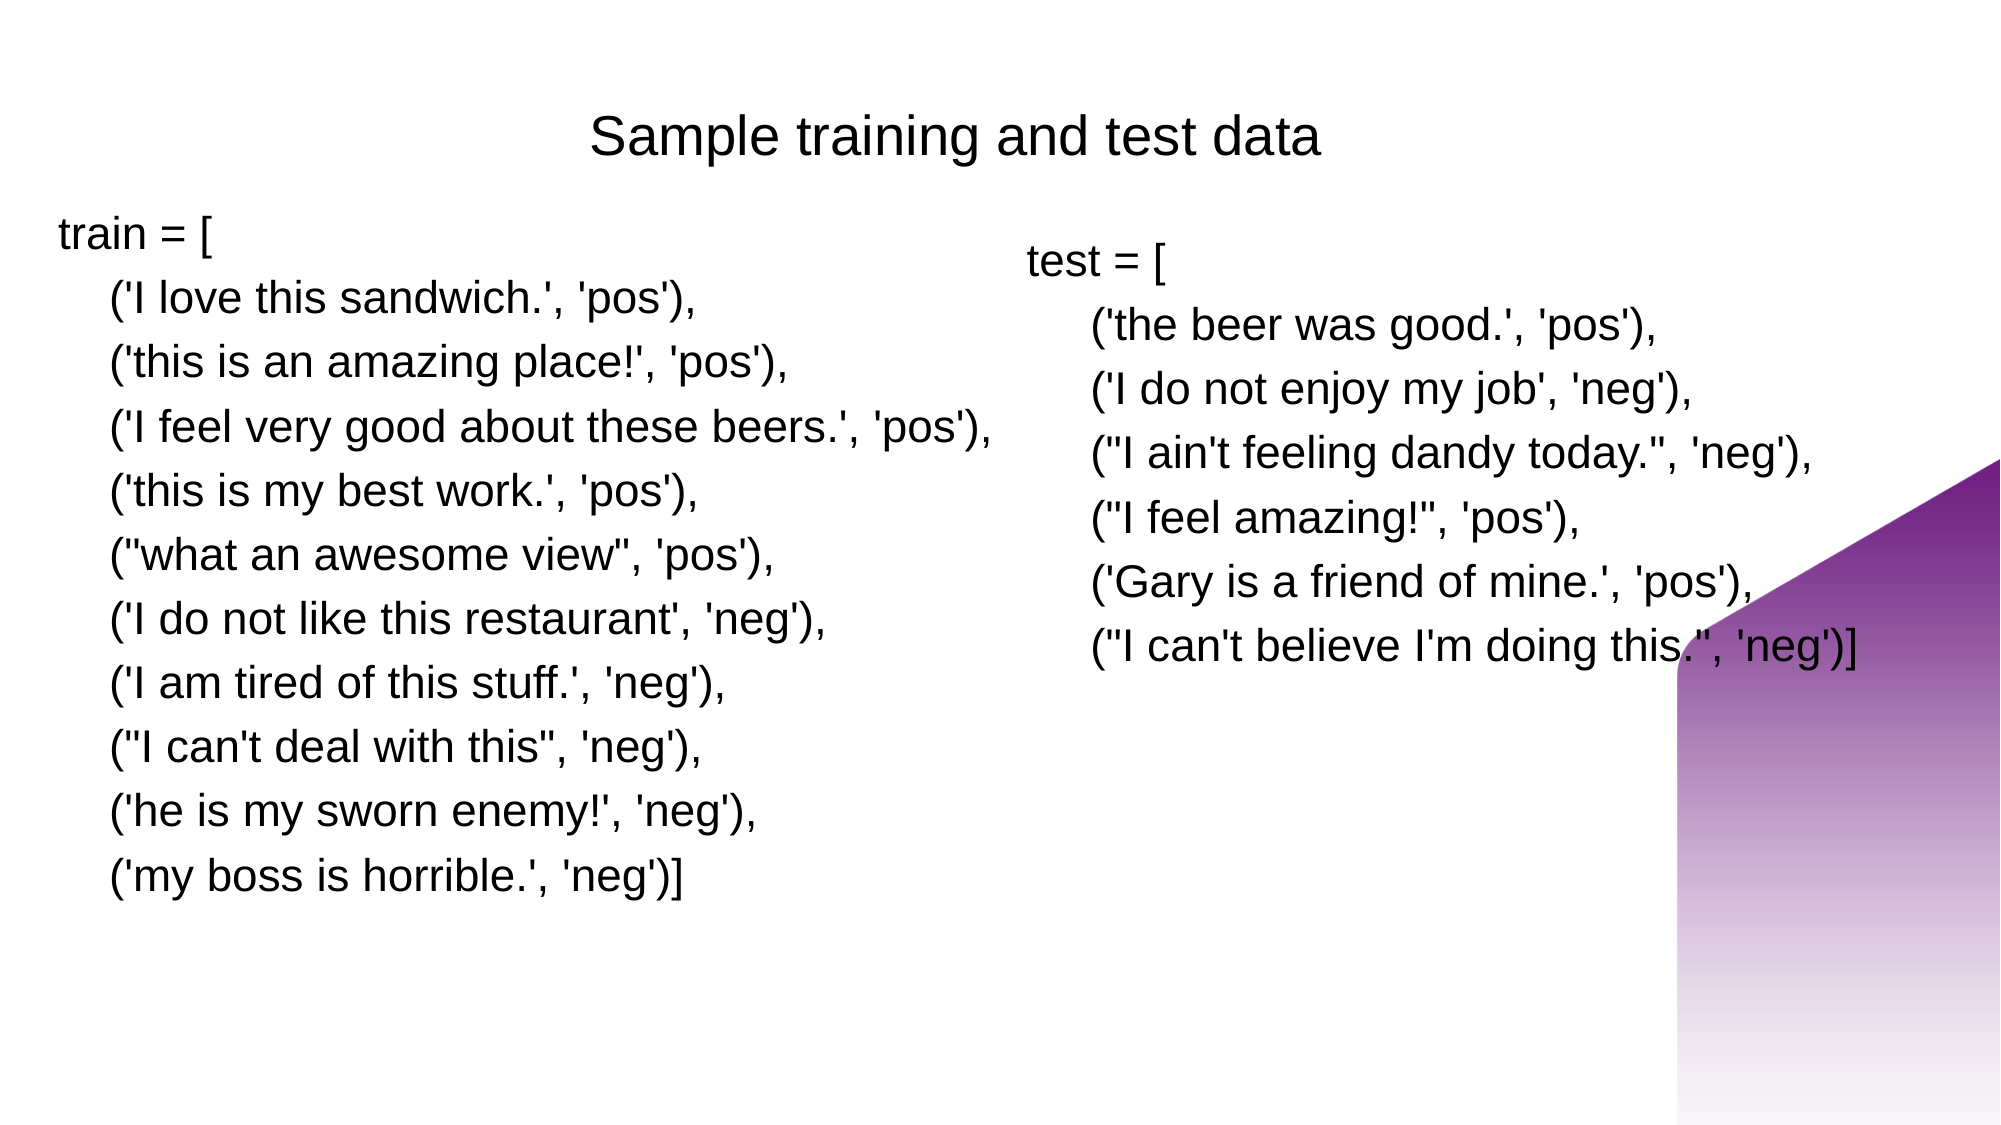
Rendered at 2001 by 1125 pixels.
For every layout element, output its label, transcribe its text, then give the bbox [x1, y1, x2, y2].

list train = [ ('I love this sandwich.', 'pos'), ('this is an amazing place!', 'pos'), ('I feel very good about these beers.', 'pos'), ('this is my best work.', 'pos'), ("what an awesome view", 'pos'), ('I do not like this restaurant', 'neg'), ('I am tired of this stuff.', 'neg'), ("I can't deal with this", 'neg'), ('he is my sworn enemy!', 'neg'), ('my boss is horrible.', 'neg')] [43, 196, 1494, 921]
picture [1166, 200, 2000, 1125]
text_box test = [ ('the beer was good.', 'pos'), ('I do not enjoy my job', 'neg'), ("I ain't feeling dandy today.", 'neg'), ("I feel amazing!", 'pos'), ('Gary is a friend of mine.', 'pos'), ("I can't believe I'm doing this.", 'neg')] [1011, 223, 1922, 678]
title Sample training and test data [137, 88, 1775, 179]
